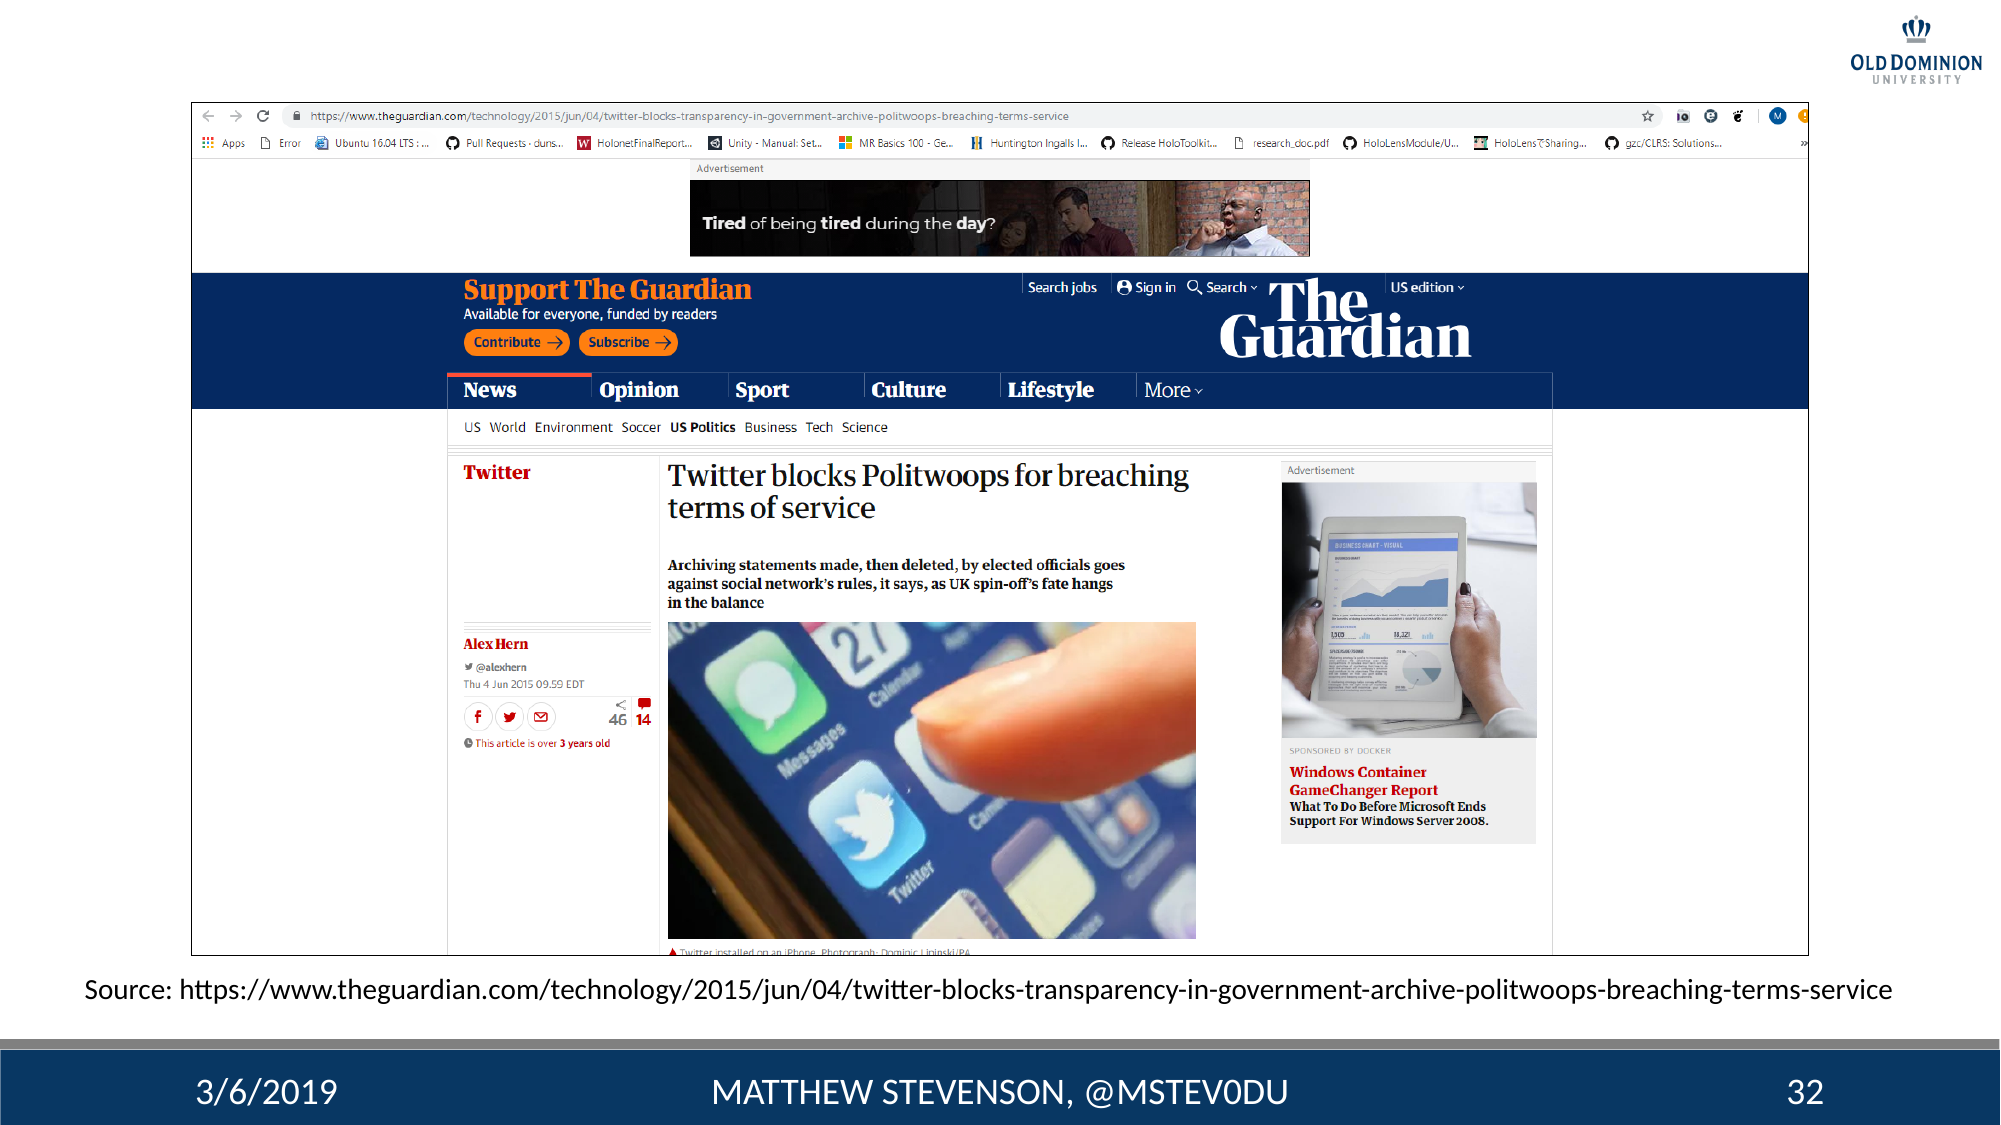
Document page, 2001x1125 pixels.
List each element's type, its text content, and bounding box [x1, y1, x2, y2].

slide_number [180, 1059, 586, 1120]
text_box Source: https://www.theguardian.com/technology/2015/jun/04/twitter-blocks-transparency-in-government-archive-politwoops-breaching-terms-service [69, 963, 1931, 1014]
slide_number 32 [1624, 1059, 1840, 1120]
picture [190, 101, 1810, 957]
footer Matthew Stevenson, @mstev0du [604, 1059, 1396, 1120]
picture [1851, 15, 1982, 84]
